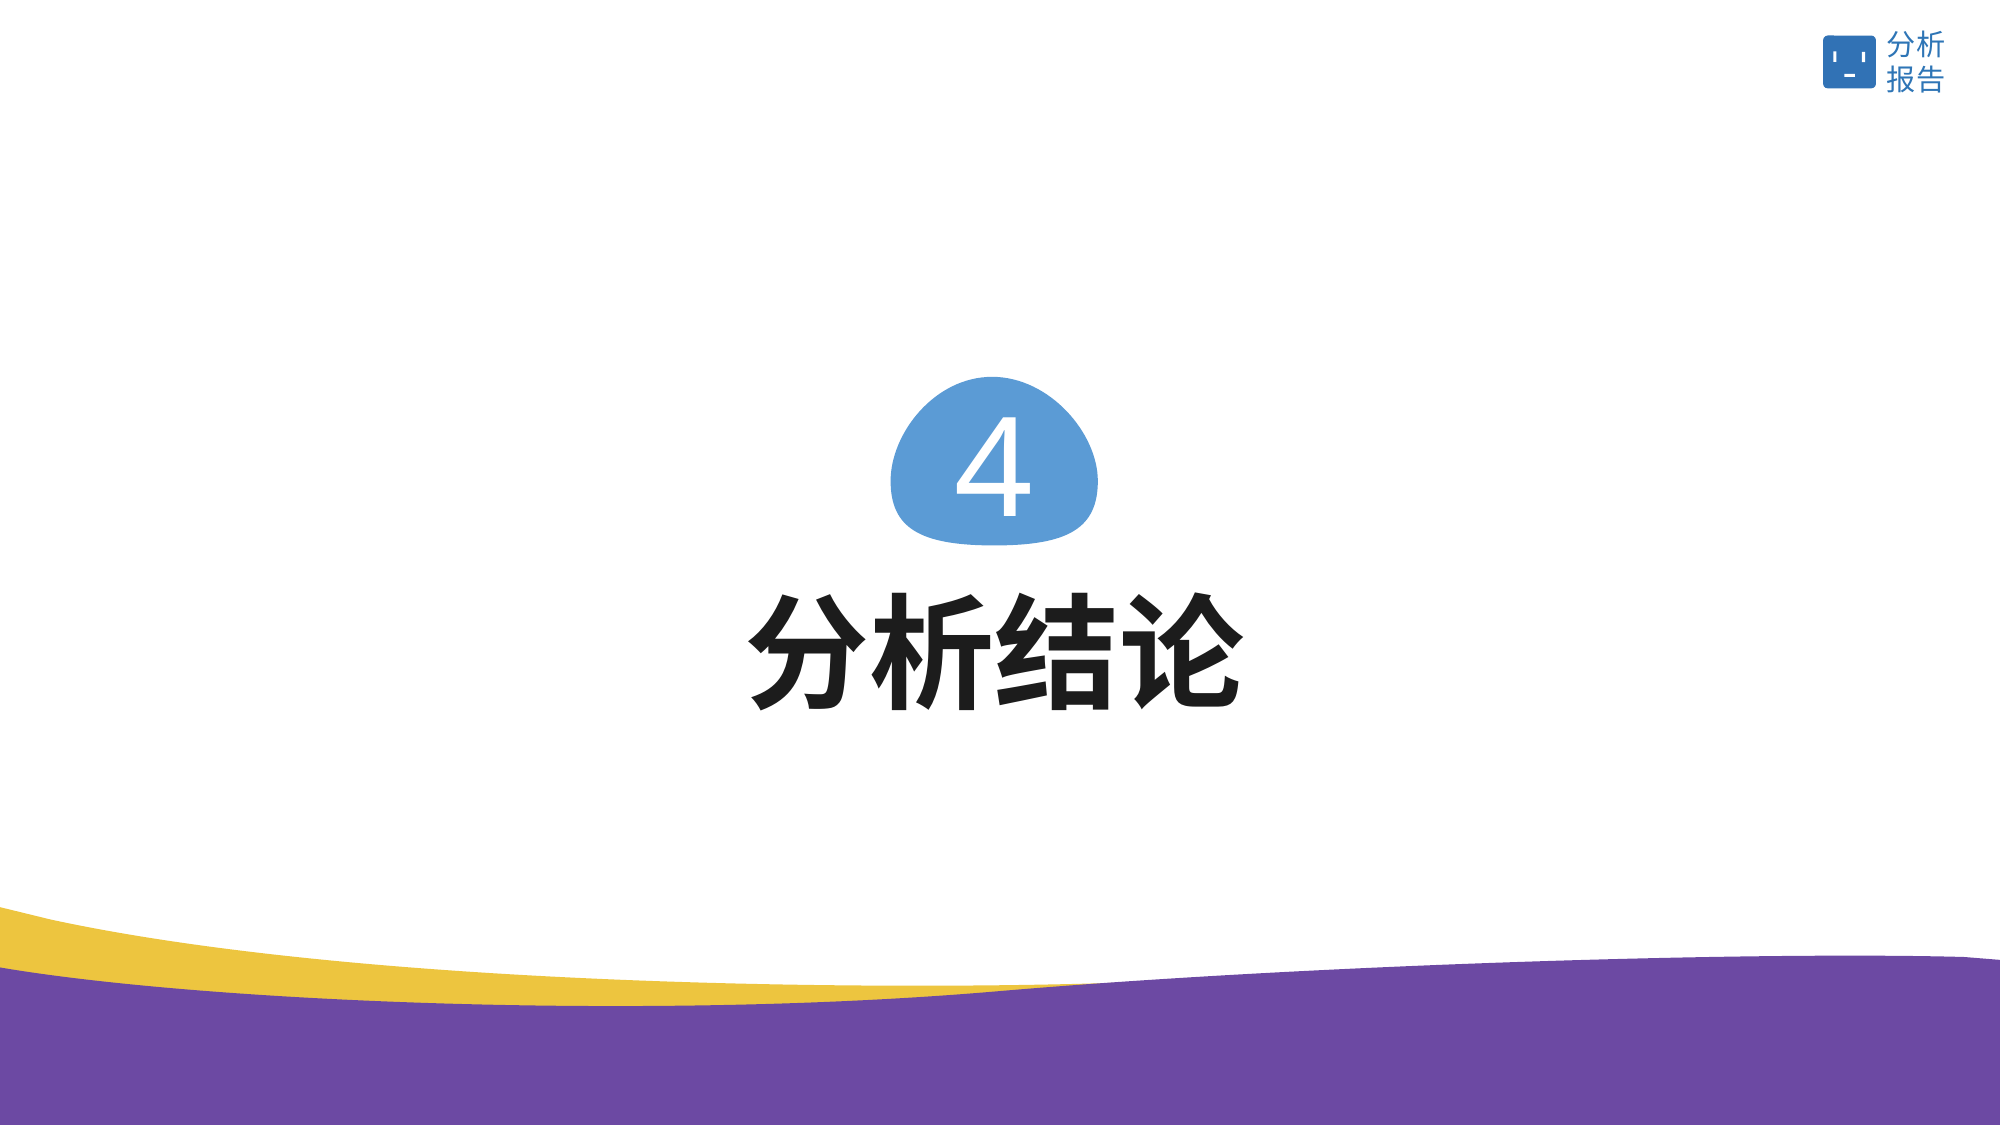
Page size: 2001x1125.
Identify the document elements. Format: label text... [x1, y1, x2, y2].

text_box 4 [890, 376, 1098, 546]
text_box 分析结论 [407, 566, 1582, 732]
